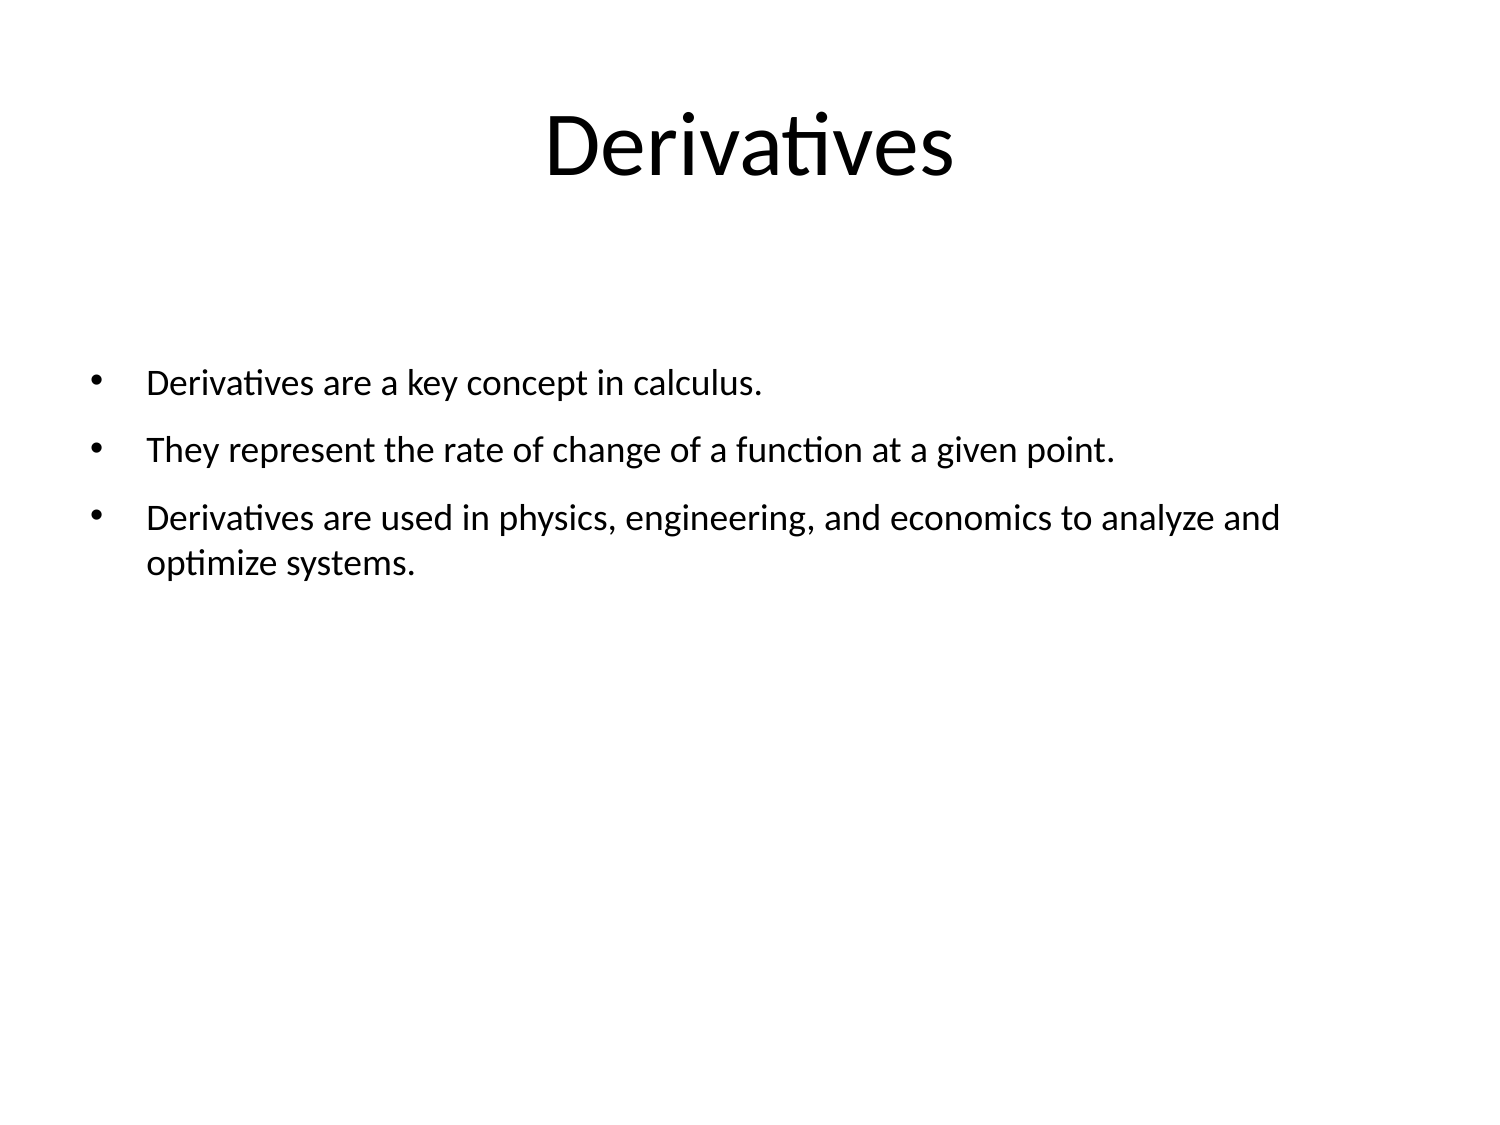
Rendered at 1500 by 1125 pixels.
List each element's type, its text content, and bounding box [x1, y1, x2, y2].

title Derivatives [75, 45, 1425, 233]
list Derivatives are a key concept in calculus. They represent the rate of change of a function at a given point. Derivatives are used in physics, engineering, and economics to analyze and optimize systems. [75, 262, 1425, 1005]
